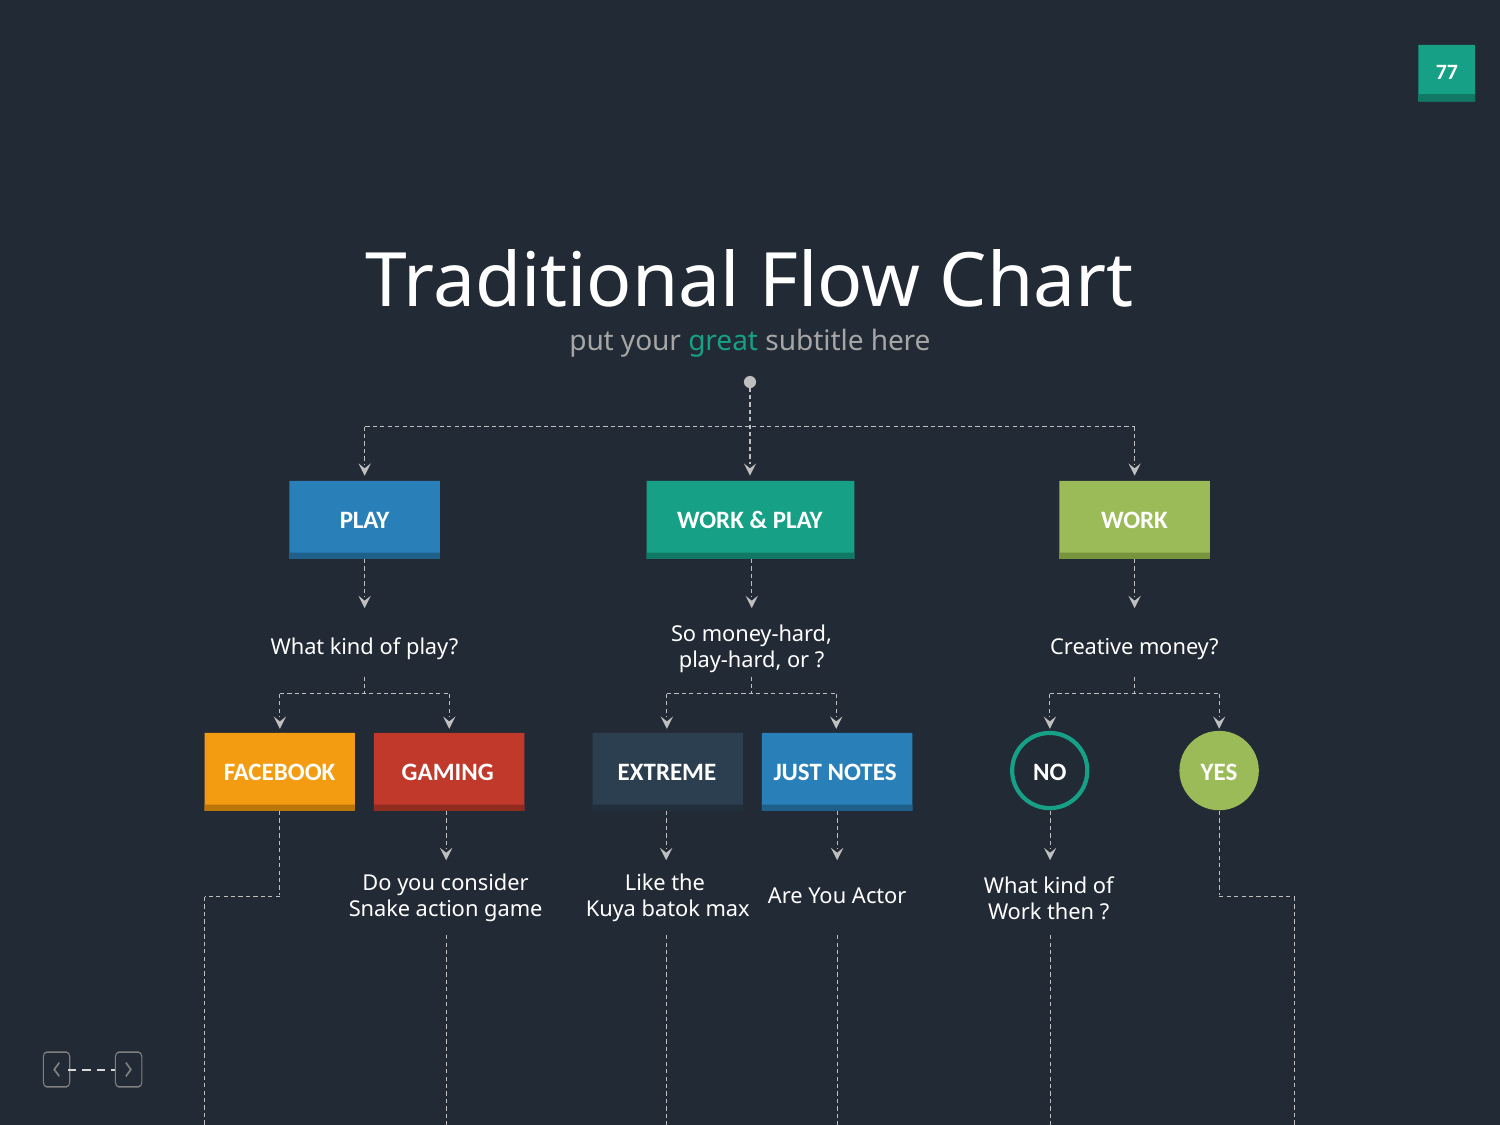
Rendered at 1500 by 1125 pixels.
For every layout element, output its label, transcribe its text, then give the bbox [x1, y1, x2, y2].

text_box put your great subtitle here [554, 330, 946, 364]
text_box Traditional Flow Chart [351, 224, 1149, 330]
text_box Creative money? [1035, 625, 1234, 667]
text_box What kind of play? [255, 625, 474, 667]
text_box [646, 480, 855, 559]
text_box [592, 732, 744, 811]
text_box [1012, 732, 1088, 809]
text_box What kind of Work then ? [969, 864, 1129, 932]
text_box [1181, 732, 1257, 809]
text_box Do you consider Snake action game [333, 860, 558, 928]
text_box Like the Kuya batok max [571, 860, 765, 928]
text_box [1059, 480, 1210, 559]
text_box Are You Actor [753, 873, 922, 915]
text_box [289, 480, 440, 559]
text_box So money-hard, play-hard, or ? [656, 612, 848, 680]
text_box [204, 732, 356, 811]
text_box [373, 732, 525, 811]
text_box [757, 732, 913, 811]
